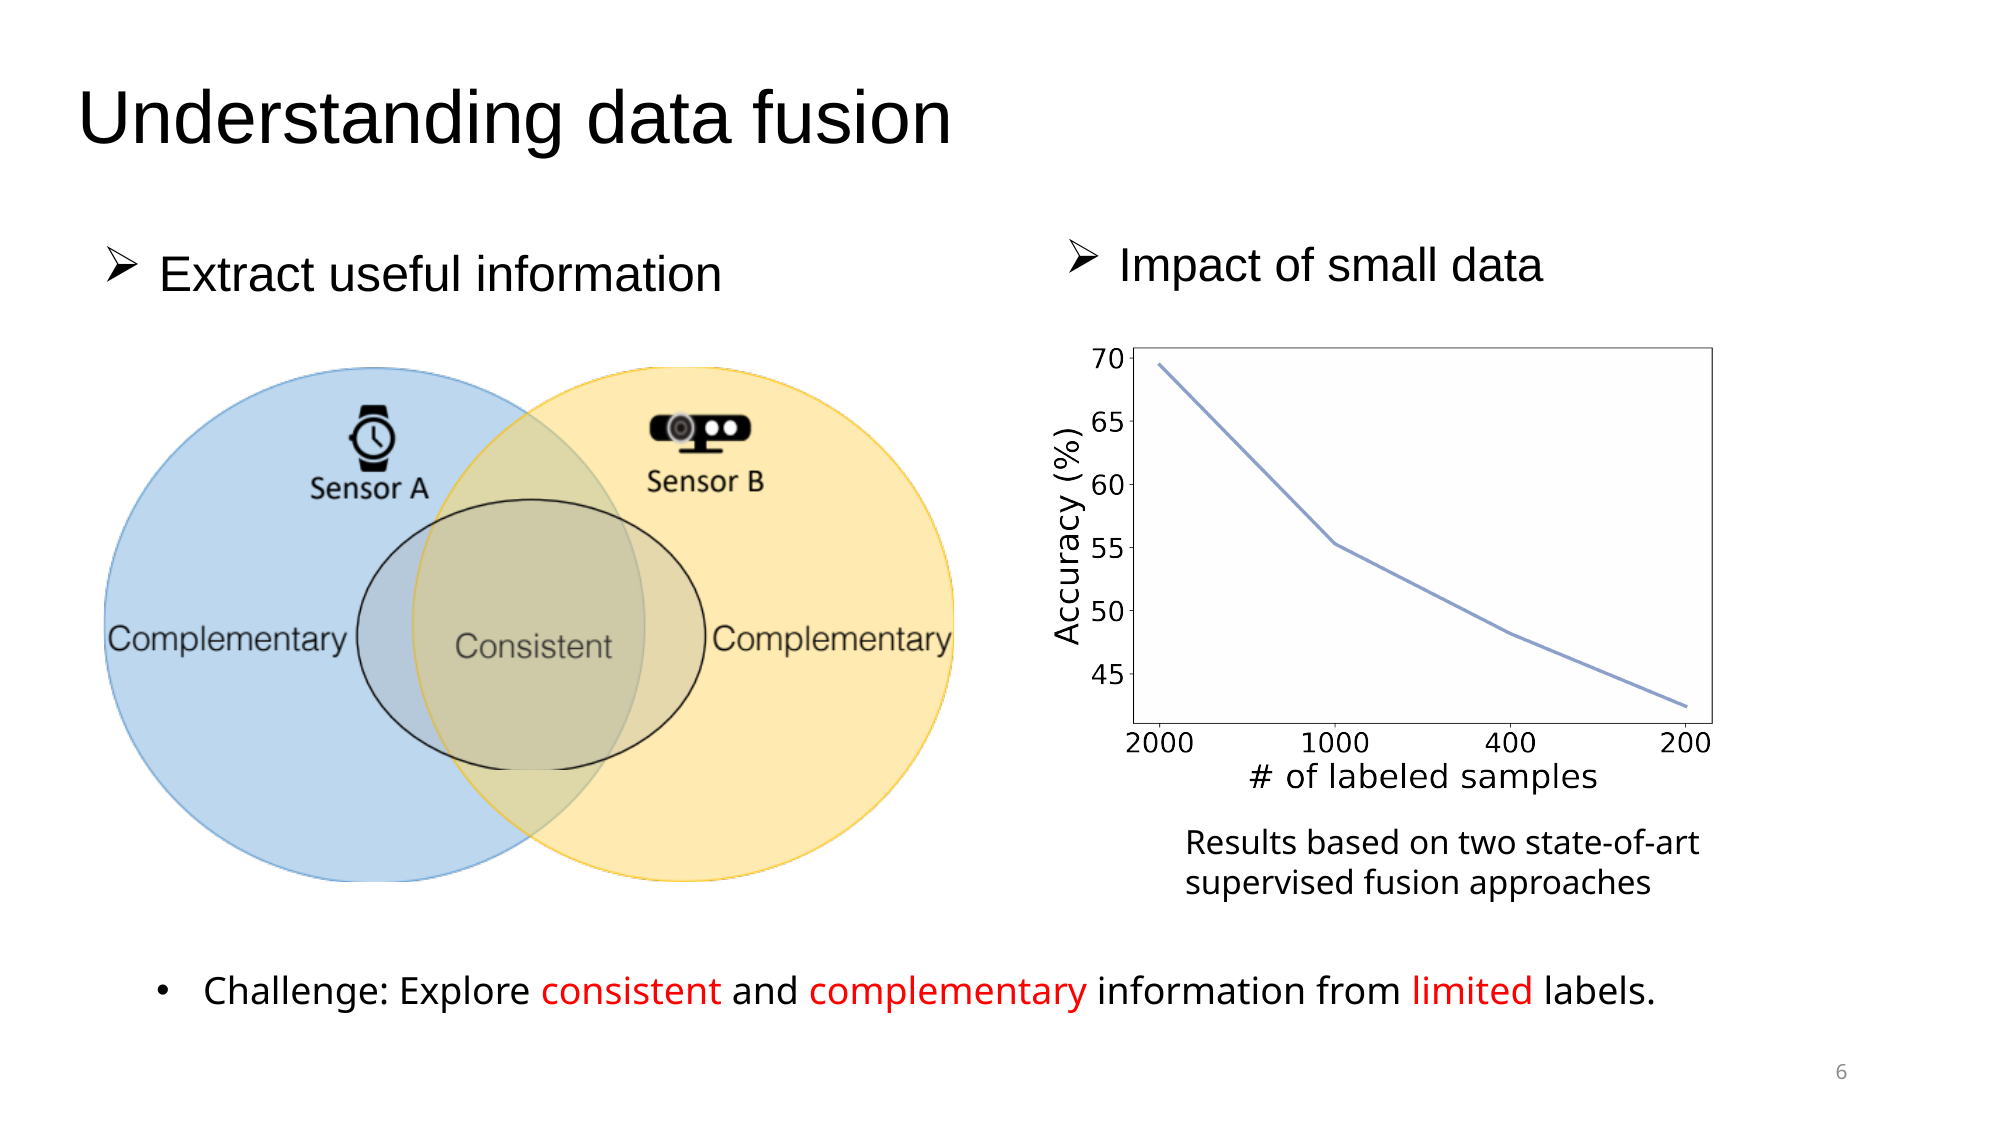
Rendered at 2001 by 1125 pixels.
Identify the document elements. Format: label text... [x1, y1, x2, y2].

slide_number 6 [1412, 1042, 1863, 1103]
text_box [1045, 226, 1720, 910]
title Understanding data fusion [62, 55, 1835, 168]
text_box Extract useful information [87, 233, 799, 306]
picture [87, 366, 972, 882]
text_box Challenge: Explore consistent and complementary information from limited labels. [141, 937, 1673, 1020]
